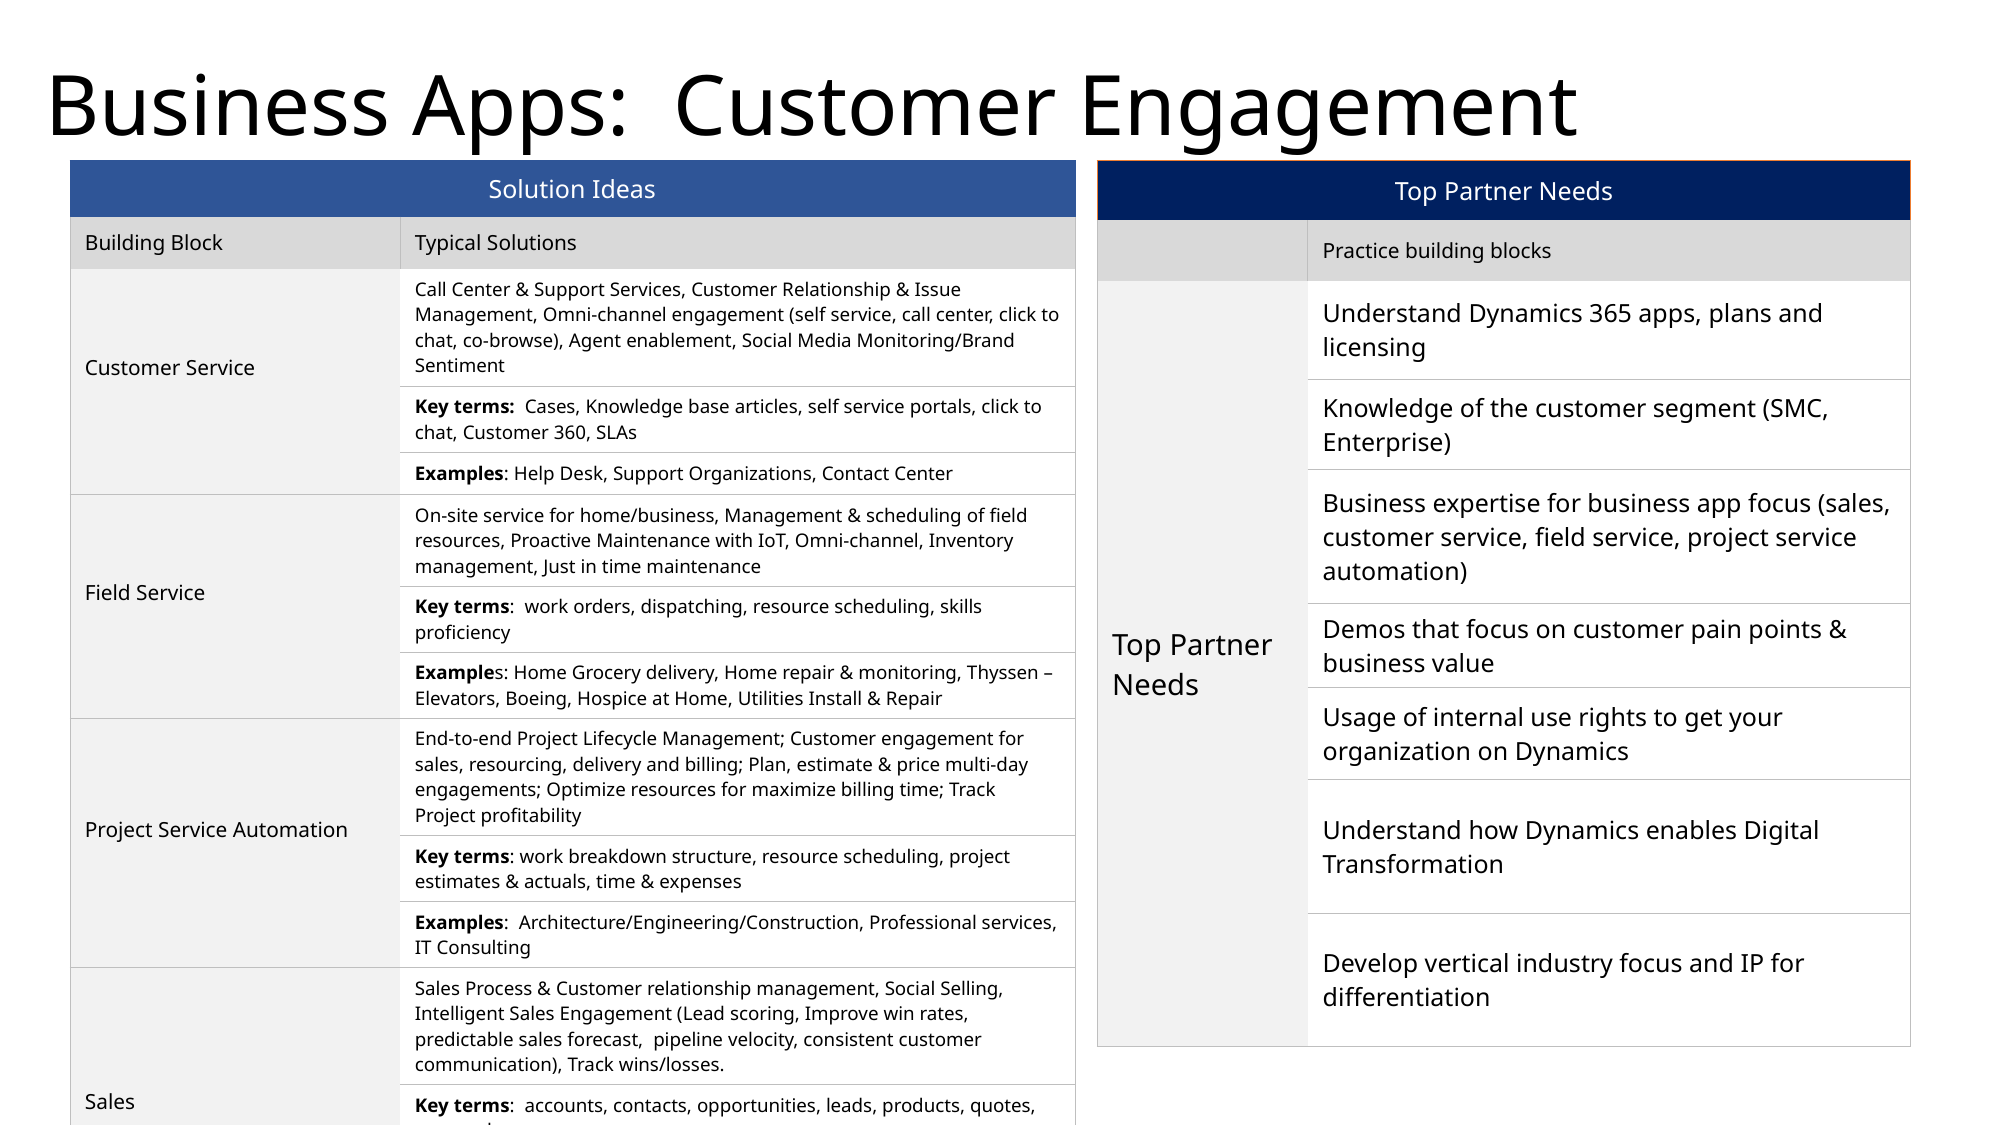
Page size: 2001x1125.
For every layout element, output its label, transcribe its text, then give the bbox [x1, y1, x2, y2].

table_cell Examples: Help Desk, Support Organizations, Contact Center [400, 453, 1075, 494]
table_cell [1098, 220, 1307, 281]
table_cell Field Service [71, 495, 400, 718]
table_cell Top Partner Needs [1098, 281, 1308, 1046]
table_cell Practice building blocks [1308, 220, 1910, 281]
table_cell Typical Solutions [401, 217, 1075, 269]
table_cell Examples: Home Grocery delivery, Home repair & monitoring, Thyssen – Elevators, Boeing, Hospice at Home, Utilities Install & Repair [400, 653, 1075, 718]
table_cell End-to-end Project Lifecycle Management; Customer engagement for sales, resourcing, delivery and billing; Plan, estimate & price multi-day engagements; Optimize resources for maximize billing time; Track Project profitability [400, 719, 1075, 835]
table_cell Examples: Architecture/Engineering/Construction, Professional services, IT Consulting [400, 902, 1075, 967]
table_header Top Partner Needs [1098, 161, 1910, 220]
table_cell Demos that focus on customer pain points & business value [1308, 604, 1910, 687]
table_cell Develop vertical industry focus and IP for differentiation [1308, 914, 1910, 1046]
table_cell Business expertise for business app focus (sales, customer service, field service, project service automation) [1308, 470, 1910, 603]
table_cell Project Service Automation [71, 719, 400, 967]
table_cell Key terms: work orders, dispatching, resource scheduling, skills proficiency [400, 587, 1075, 652]
table_cell Understand how Dynamics enables Digital Transformation [1308, 780, 1910, 913]
table_cell On-site service for home/business, Management & scheduling of field resources, Proactive Maintenance with IoT, Omni-channel, Inventory management, Just in time maintenance [400, 495, 1075, 586]
table_cell Sales Process & Customer relationship management, Social Selling, Intelligent Sales Engagement (Lead scoring, Improve win rates, predictable sales forecast, pipeline velocity, consistent customer communication), Track wins/losses. [400, 968, 1075, 1084]
table_cell Building Block [71, 217, 400, 269]
table_cell Sales [71, 968, 400, 1125]
table_cell Customer Service [71, 269, 400, 494]
table_cell Knowledge of the customer segment (SMC, Enterprise) [1308, 380, 1910, 469]
table_cell Key terms: work breakdown structure, resource scheduling, project estimates & actuals, time & expenses [400, 836, 1075, 901]
table_cell Key terms: Cases, Knowledge base articles, self service portals, click to chat, Customer 360, SLAs [400, 387, 1075, 452]
table_cell Key terms: accounts, contacts, opportunities, leads, products, quotes, proposals [400, 1085, 1075, 1125]
table_cell Call Center & Support Services, Customer Relationship & Issue Management, Omni-channel engagement (self service, call center, click to chat, co-browse), Agent enablement, Social Media Monitoring/Brand Sentiment [400, 269, 1075, 386]
table_cell Usage of internal use rights to get your organization on Dynamics [1308, 688, 1910, 779]
title Business Apps: Customer Engagement [30, 58, 2000, 158]
table_cell Understand Dynamics 365 apps, plans and licensing [1308, 281, 1910, 379]
table_header Solution Ideas [71, 161, 1075, 217]
